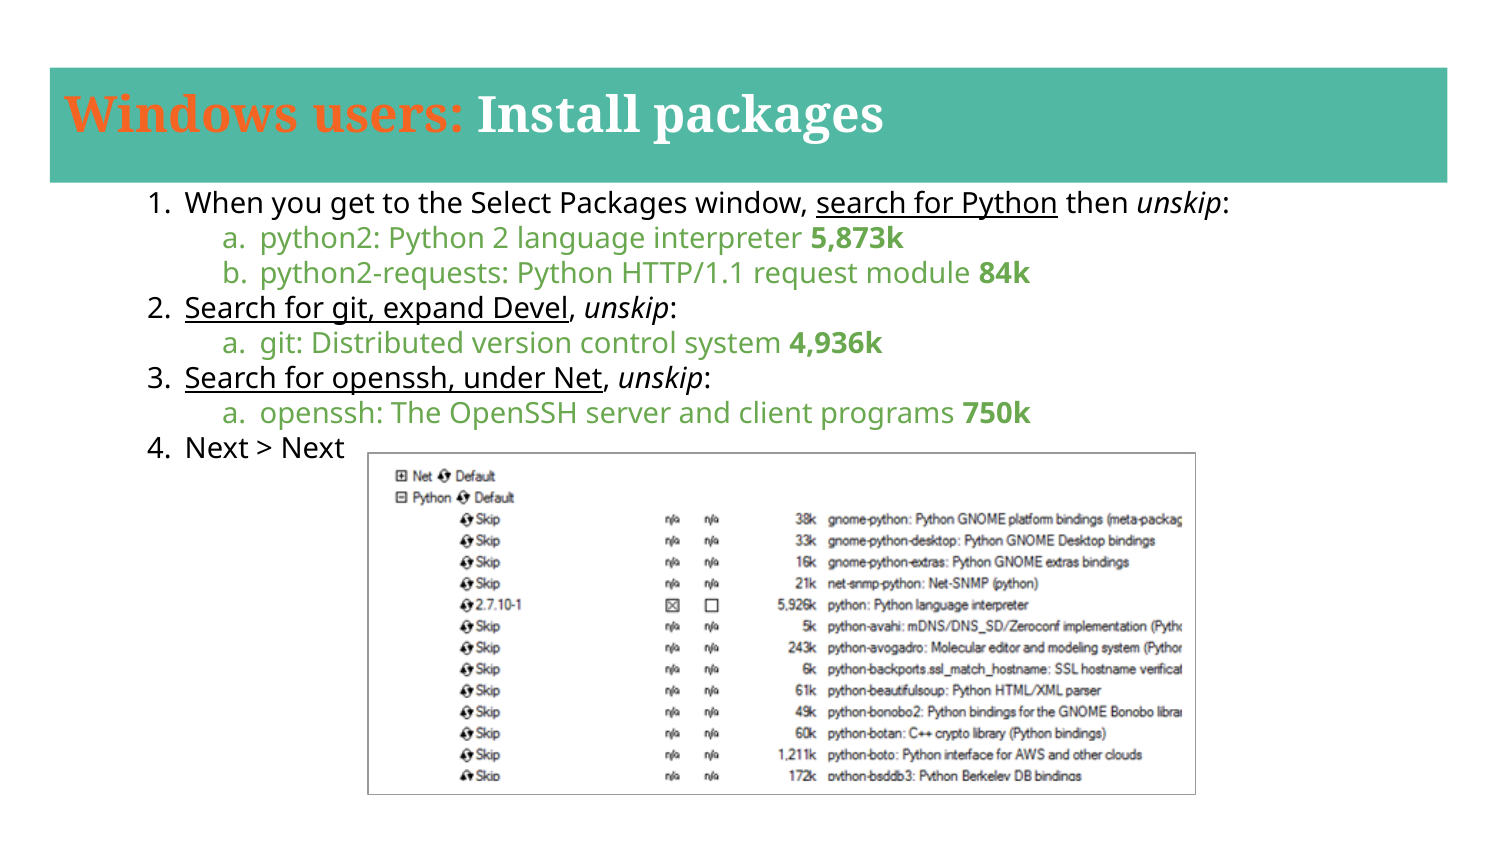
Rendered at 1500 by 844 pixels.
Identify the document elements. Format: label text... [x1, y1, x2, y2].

text_box When you get to the Select Packages window, search for Python then unskip: python2: Python 2 language interpreter 5,873k python2-requests: Python HTTP/1.1 request module 84k Search for git, expand Devel, unskip: git: Distributed version control system 4,936k Search for openssh, under Net, unskip: openssh: The OpenSSH server and client programs 750k Next > Next [94, 169, 1469, 483]
title Windows users: Install packages [49, 67, 1448, 183]
picture [368, 453, 1196, 794]
